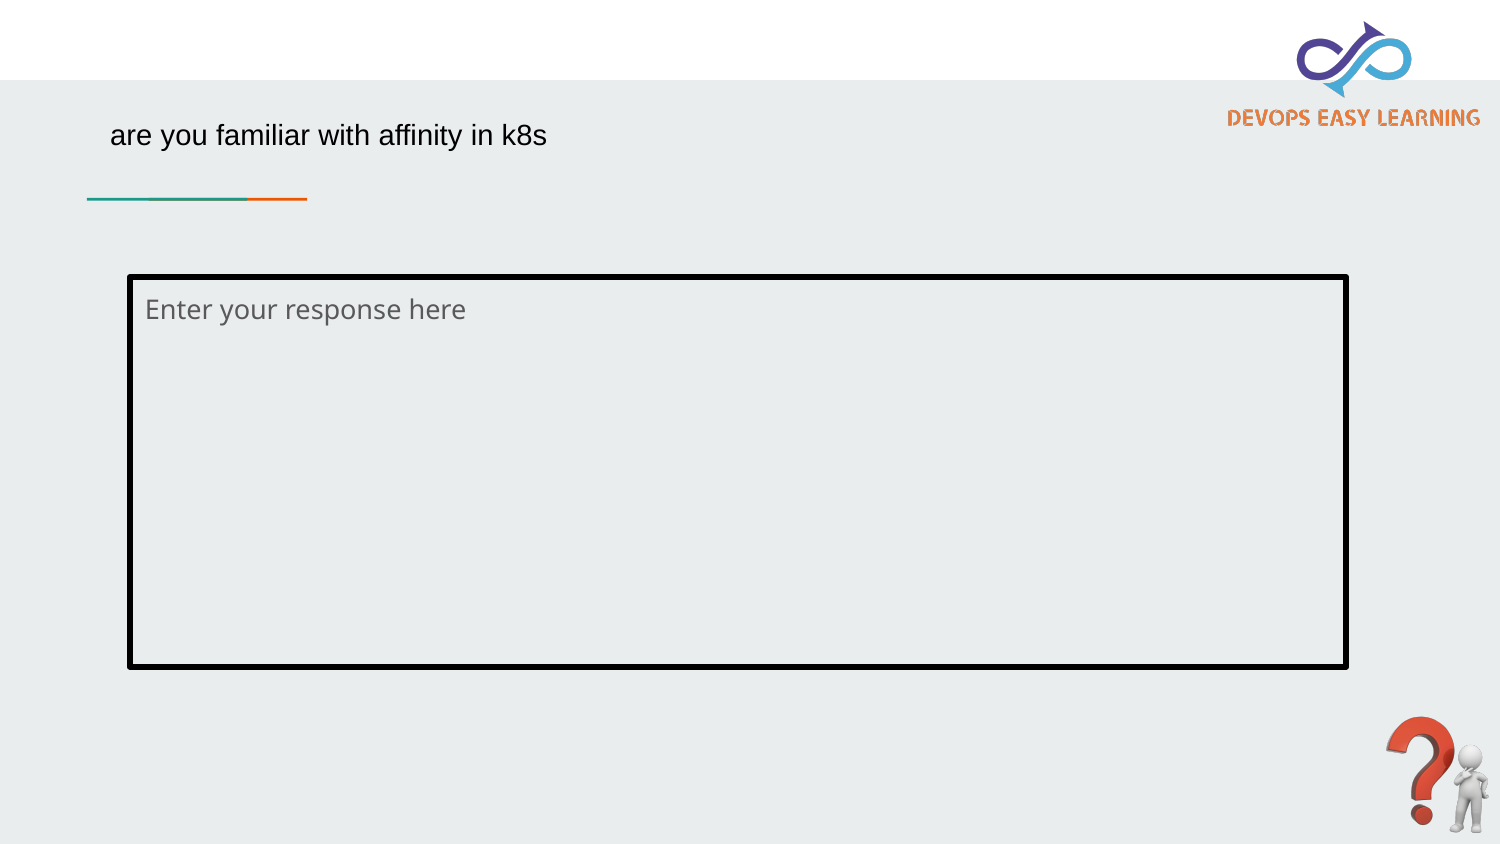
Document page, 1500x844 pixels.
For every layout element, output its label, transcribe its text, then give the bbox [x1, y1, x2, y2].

text_box Enter your response here [129, 277, 1346, 667]
picture [1378, 706, 1500, 844]
text_box are you familiar with affinity in k8s [95, 101, 1226, 272]
picture [1216, 9, 1492, 148]
